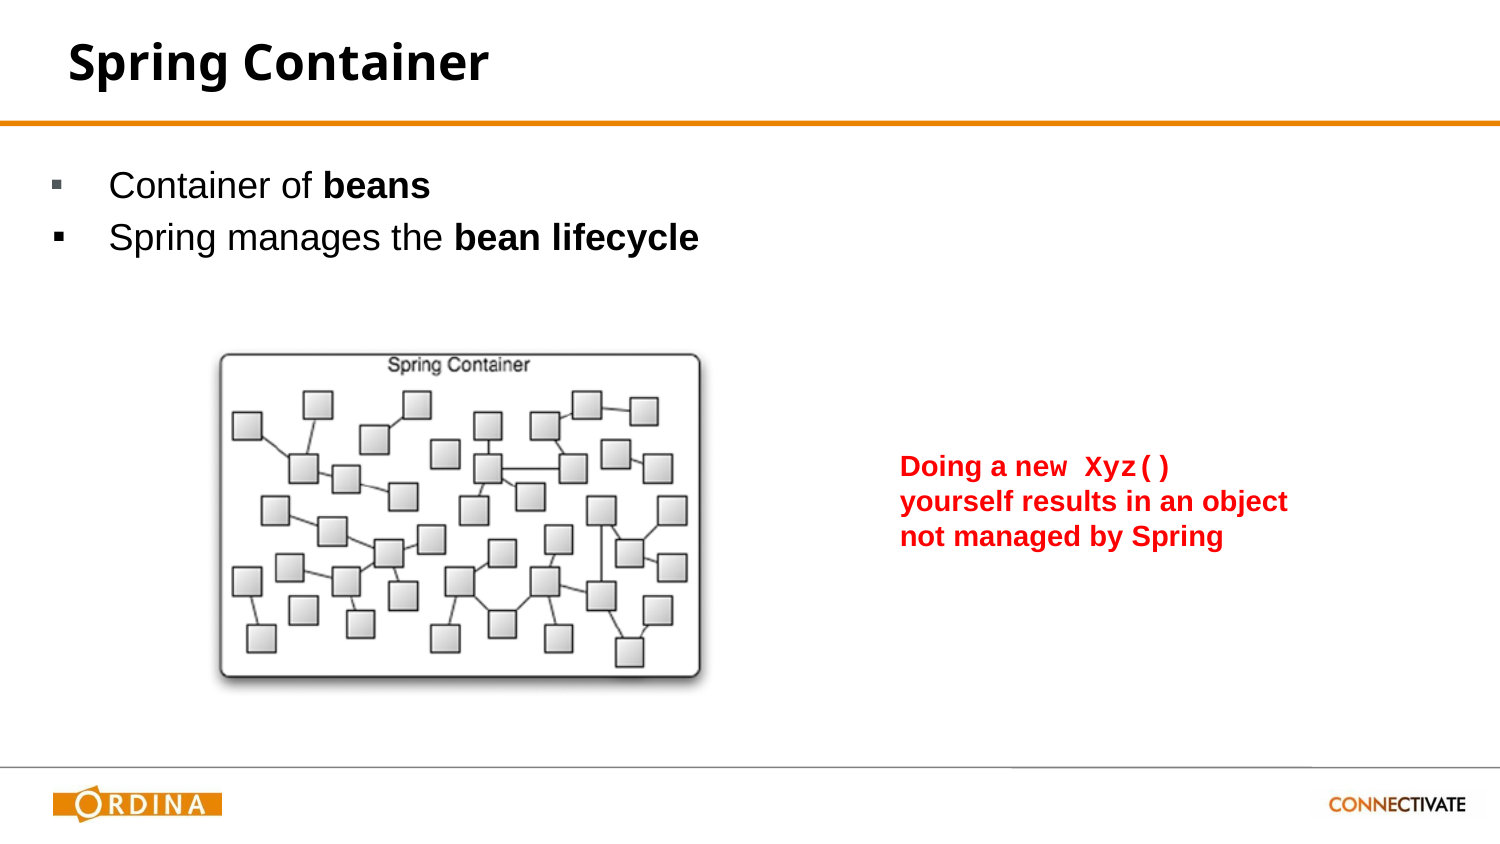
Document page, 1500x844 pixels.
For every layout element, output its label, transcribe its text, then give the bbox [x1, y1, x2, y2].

picture [1310, 790, 1486, 819]
picture [205, 341, 723, 697]
title Spring Container [53, 0, 1459, 121]
picture [53, 785, 222, 823]
text_box Doing a new Xyz() yourself results in an object not managed by Spring [884, 432, 1308, 606]
list Container of beans Spring manages the bean lifecycle [18, 139, 1460, 750]
